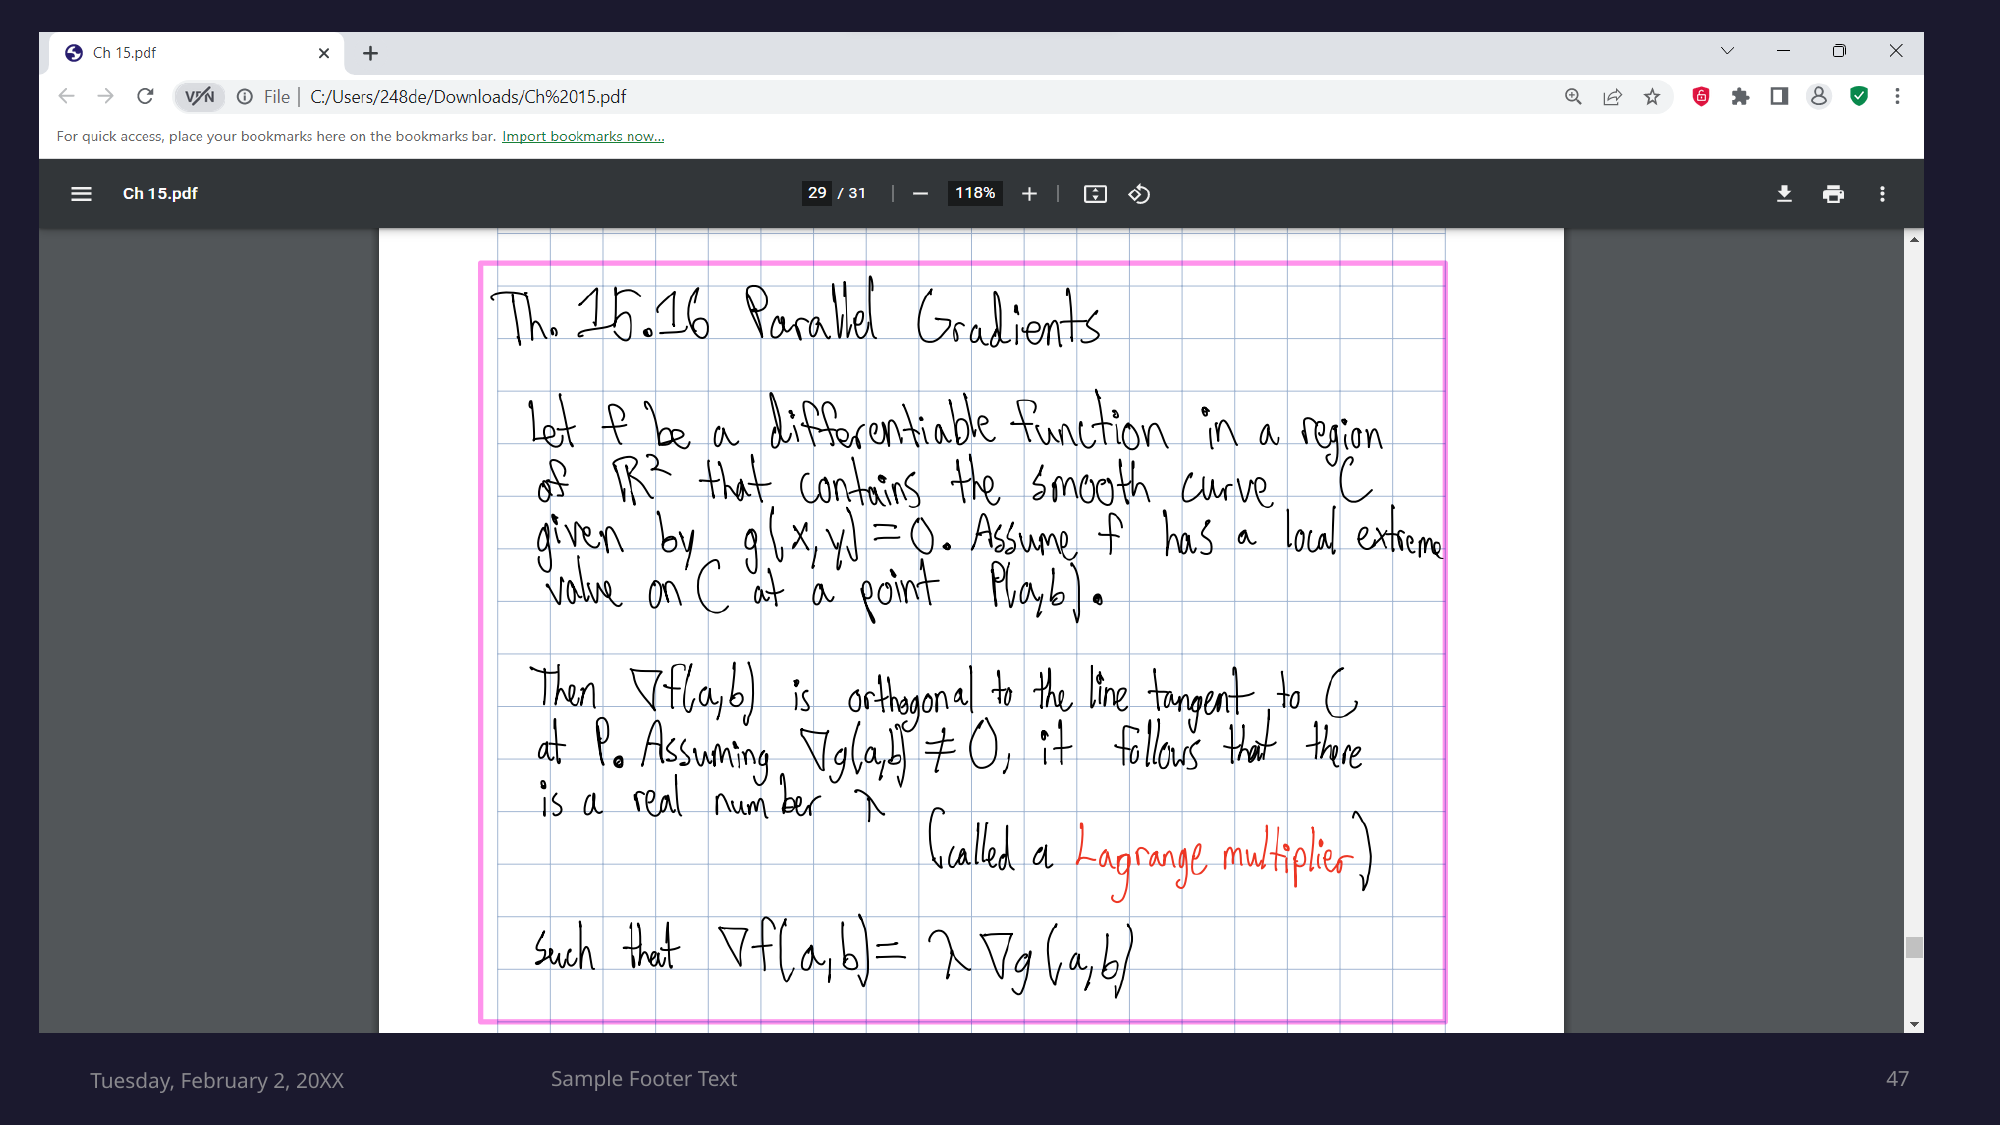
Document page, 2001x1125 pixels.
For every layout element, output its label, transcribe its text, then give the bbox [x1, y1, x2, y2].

picture [39, 32, 1924, 1033]
footer Sample Footer Text [551, 1067, 1598, 1093]
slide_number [90, 1067, 522, 1093]
slide_number 47 [1632, 1067, 1910, 1093]
